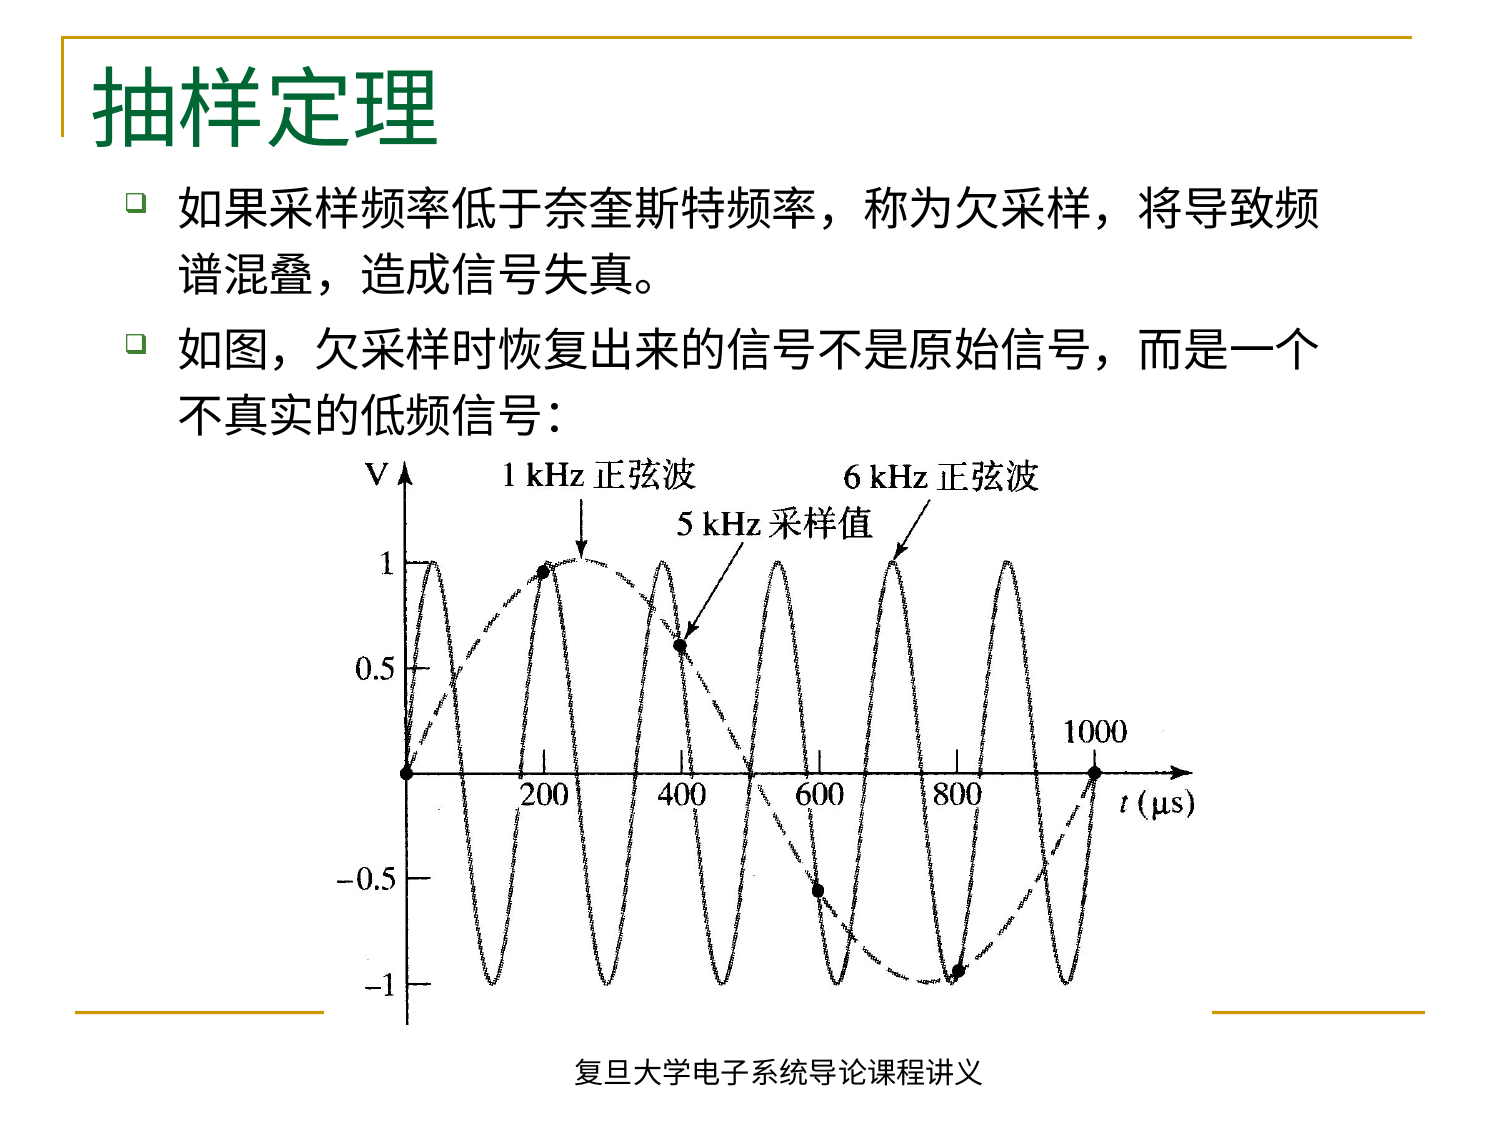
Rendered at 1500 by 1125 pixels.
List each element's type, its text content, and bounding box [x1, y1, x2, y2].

title 抽样定理 [74, 45, 1426, 185]
picture [324, 444, 1212, 1036]
list 如果采样频率低于奈奎斯特频率，称为欠采样，将导致频谱混叠，造成信号失真。 如图，欠采样时恢复出来的信号不是原始信号，而是一个不真实的低频信号： [52, 160, 1377, 1024]
